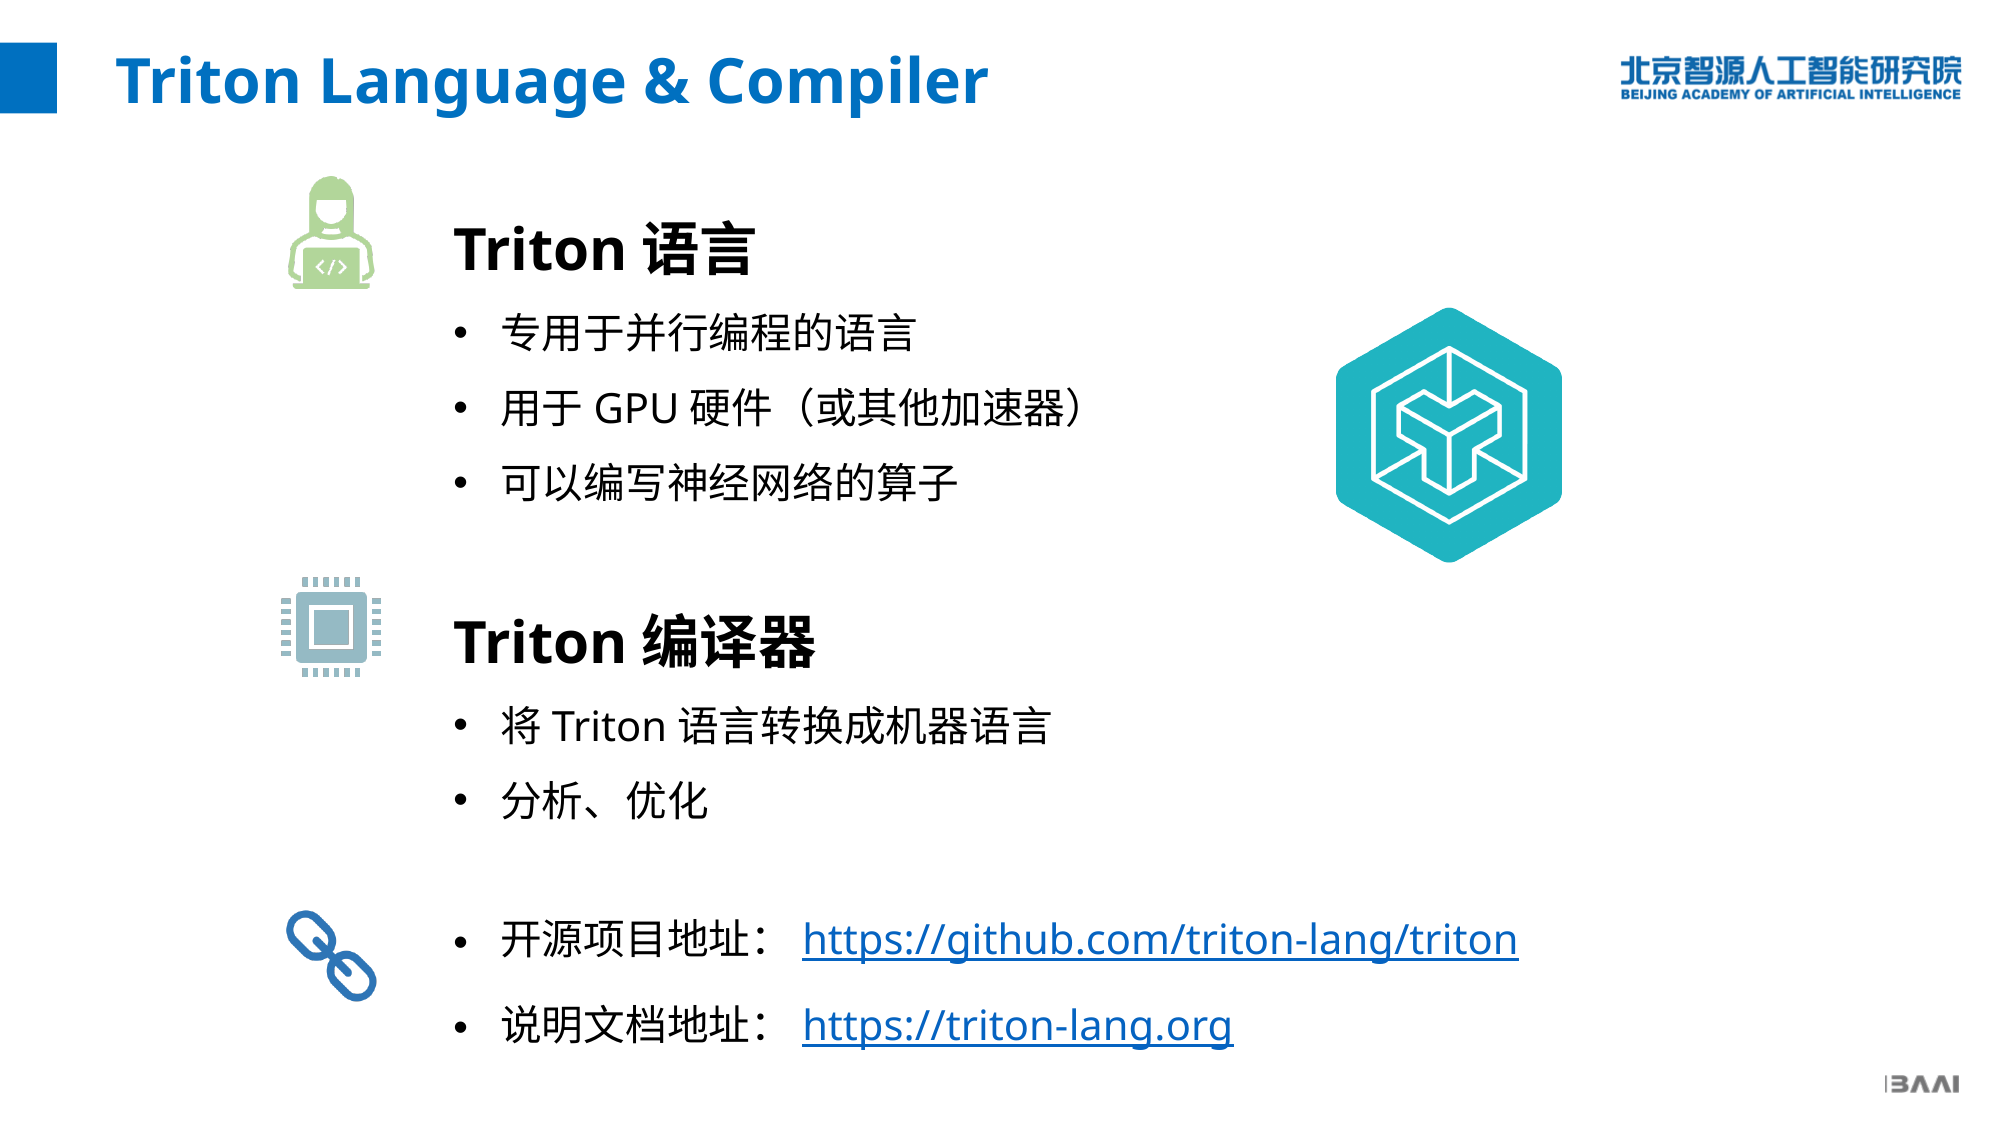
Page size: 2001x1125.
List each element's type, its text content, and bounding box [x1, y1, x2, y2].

text_box Triton Language & Compiler [77, 49, 1588, 108]
picture [1613, 38, 1972, 117]
picture [1880, 1073, 1963, 1095]
picture [268, 564, 394, 690]
picture [268, 164, 394, 291]
picture [268, 892, 394, 1019]
text_box Triton语言 专用于并行编程的语言 用于GPU硬件（或其他加速器） 可以编写神经网络的算子 Triton编译器 将Triton语言转换成机器语言 分析、优化 开源项目地址：https://github.com/triton-lang/triton 说明文档地址：https://triton-lang.org [438, 169, 1816, 1063]
picture [1336, 307, 1562, 563]
